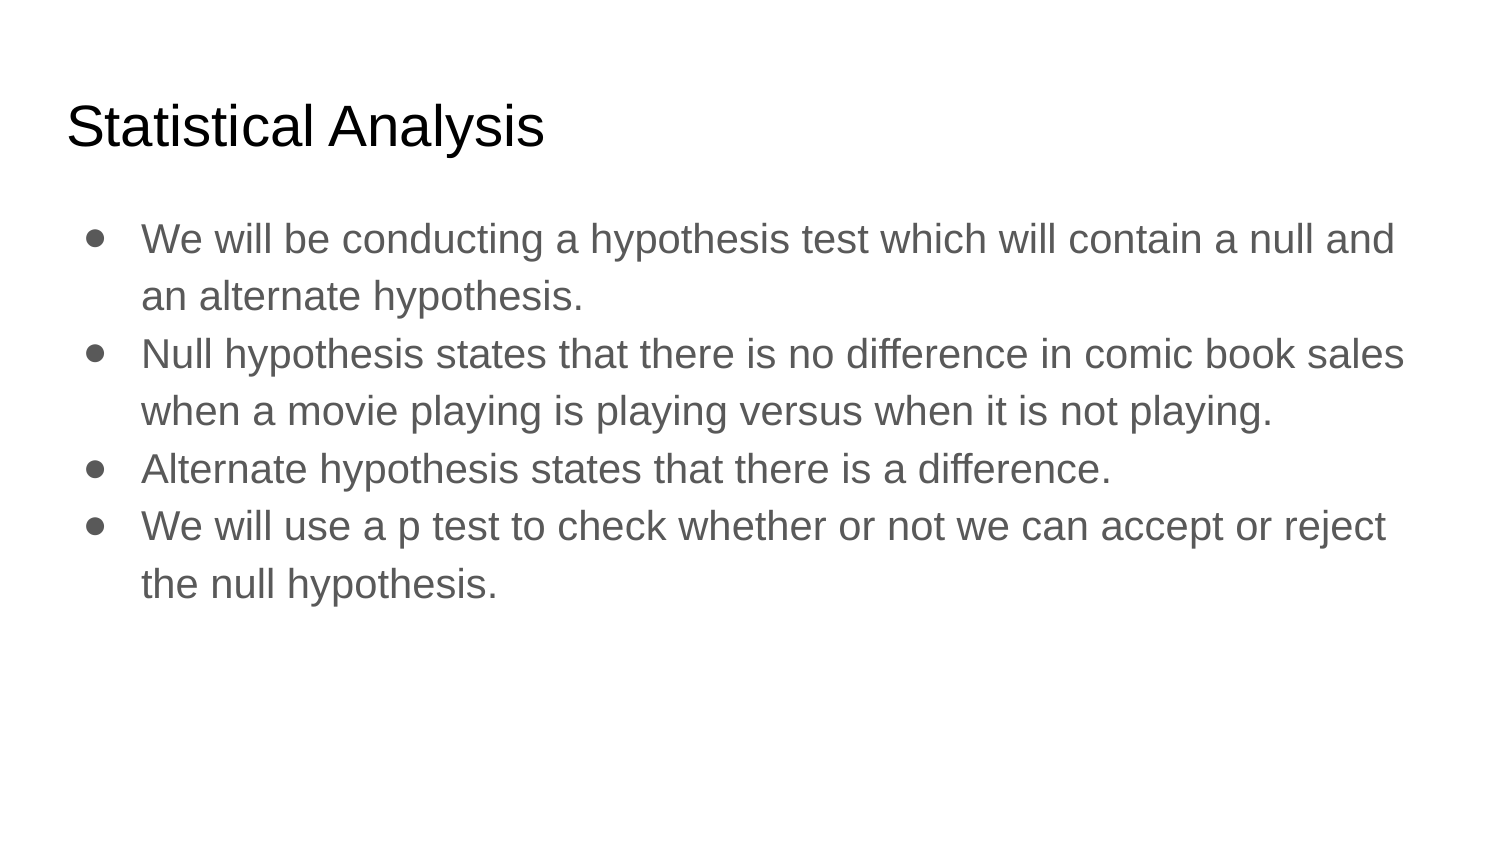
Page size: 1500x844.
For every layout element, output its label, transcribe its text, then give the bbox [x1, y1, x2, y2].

title Statistical Analysis [51, 72, 1449, 167]
list We will be conducting a hypothesis test which will contain a null and an alternate hypothesis. Null hypothesis states that there is no difference in comic book sales when a movie playing is playing versus when it is not playing. Alternate hypothesis states that there is a difference. We will use a p test to check whether or not we can accept or reject the null hypothesis. [51, 189, 1449, 750]
